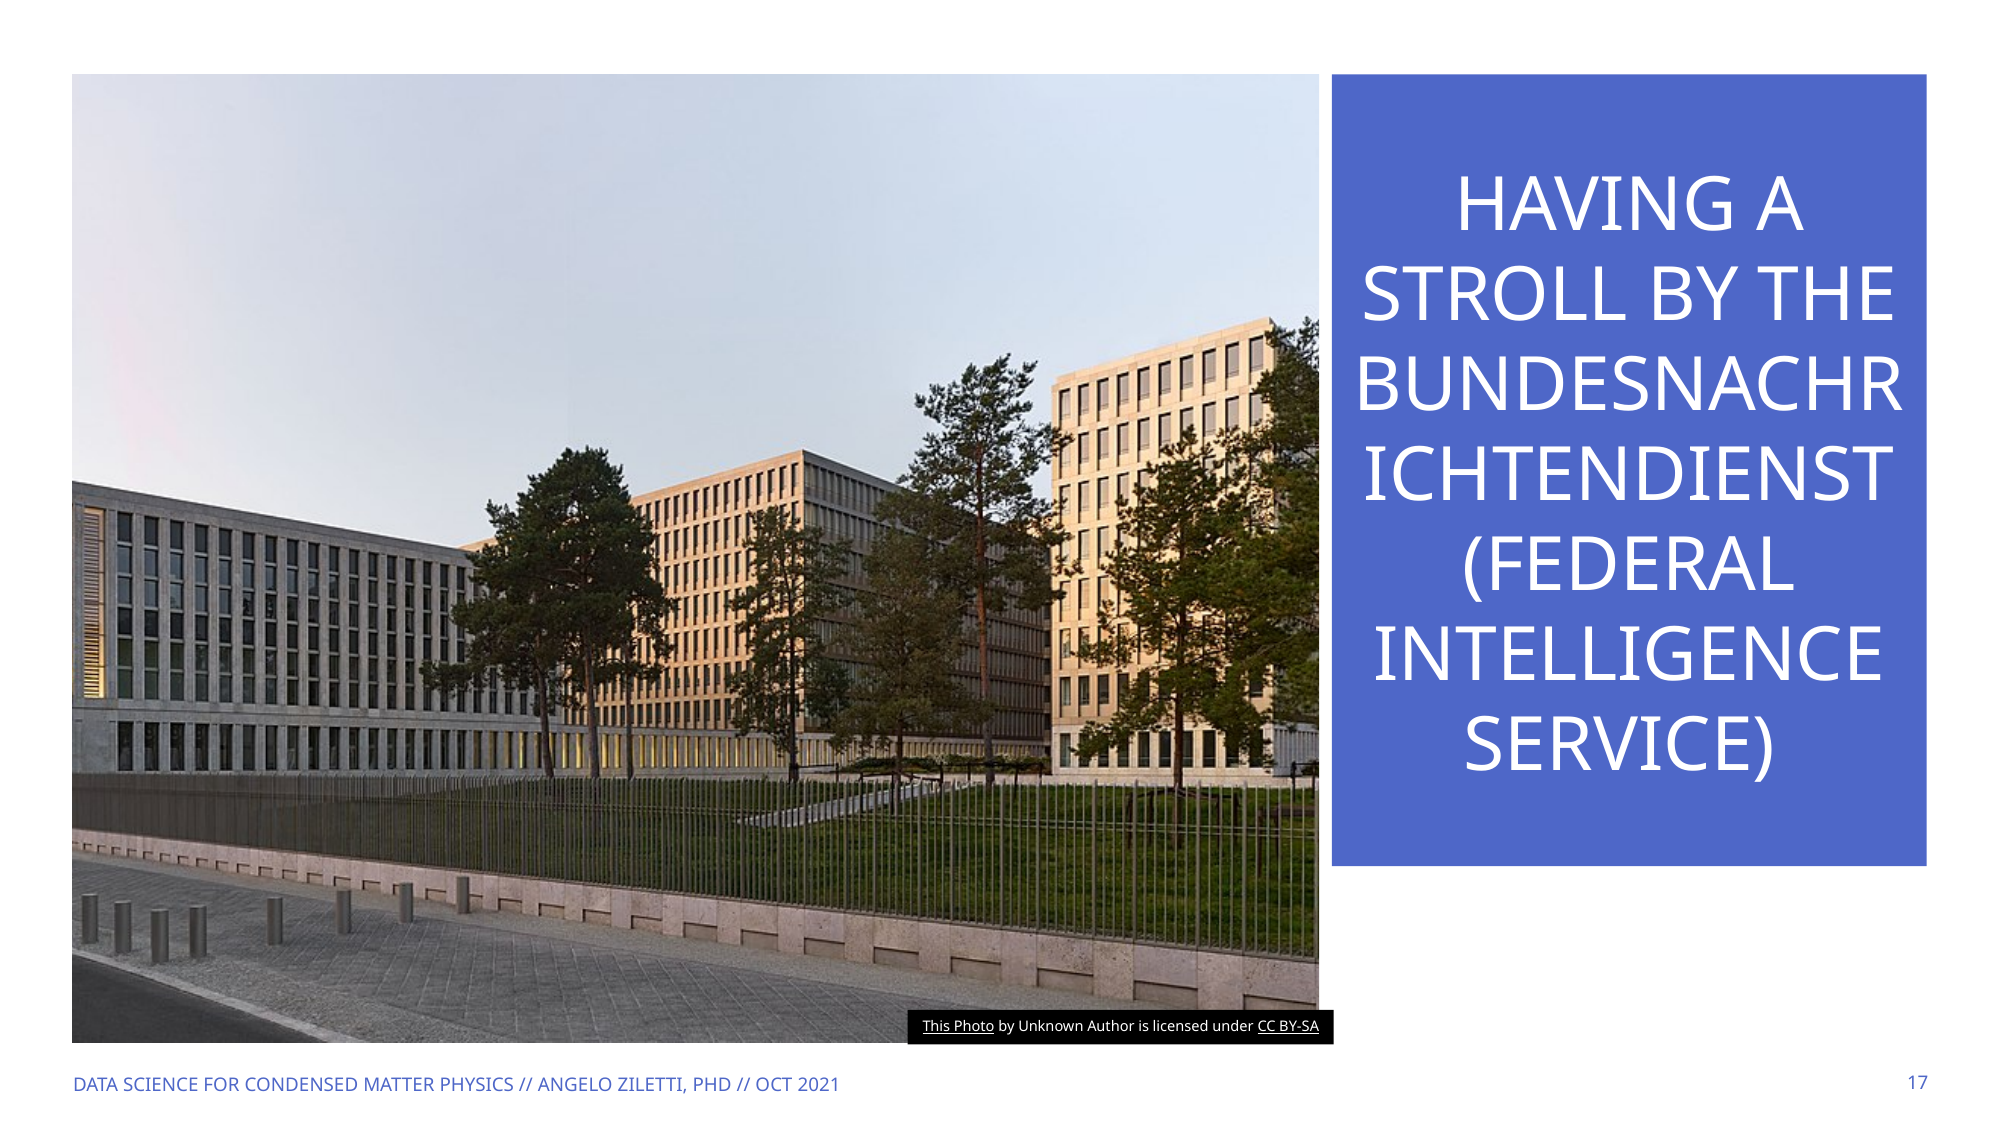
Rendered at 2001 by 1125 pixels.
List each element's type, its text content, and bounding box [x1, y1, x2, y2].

picture [71, 73, 1320, 1044]
slide_number 17 [1770, 1053, 1944, 1114]
title HAVING A STROLL BY THE Bundesnachrichtendienst (federal intelligence service) [1331, 74, 1927, 867]
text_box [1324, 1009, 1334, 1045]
footer Data Science for Condensed Matter Physics // Angelo Ziletti, PhD // Oct 2021 [58, 1053, 1177, 1114]
